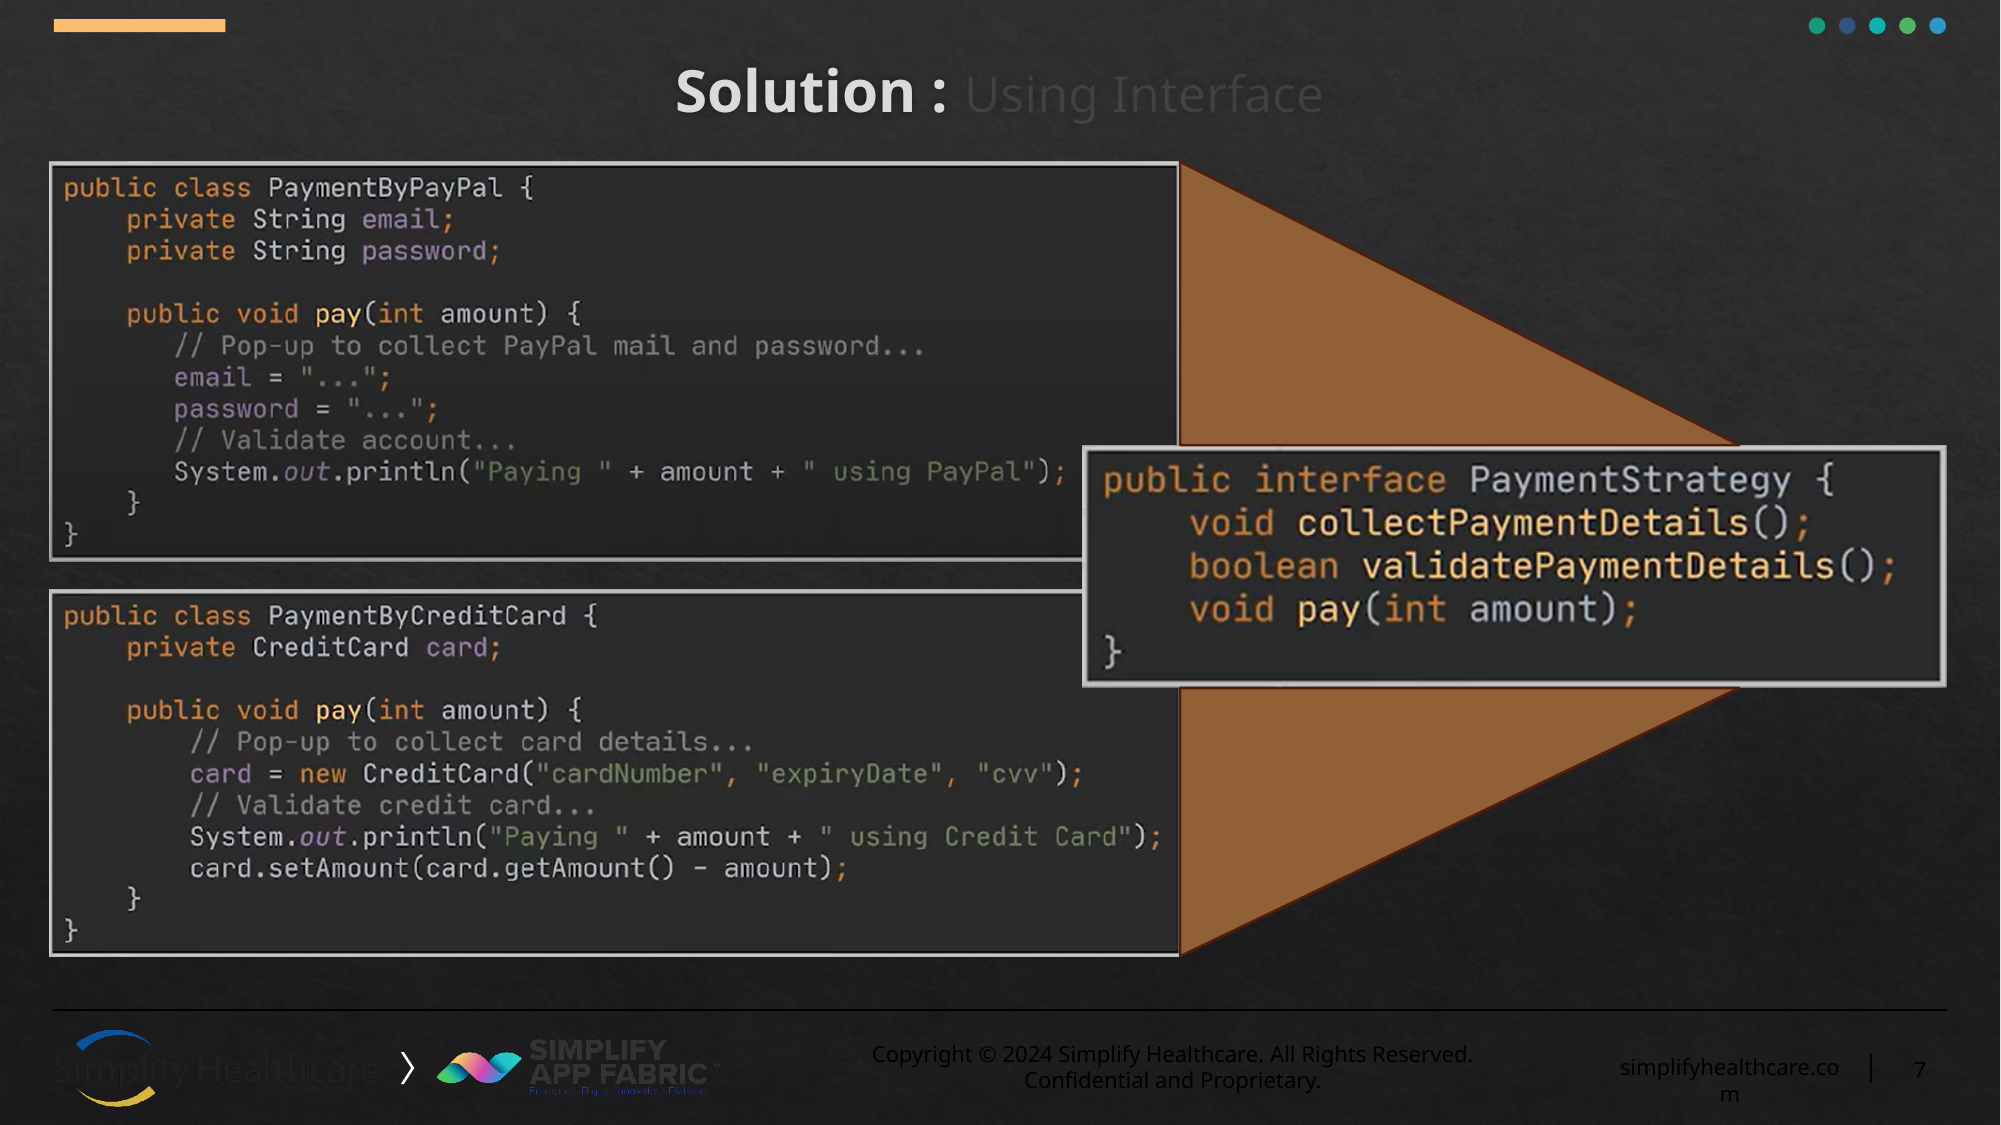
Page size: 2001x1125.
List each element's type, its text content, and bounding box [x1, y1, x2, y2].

text_box [1185, 162, 1734, 441]
picture [432, 1035, 723, 1100]
picture [49, 161, 1947, 957]
title Solution : Using Interface [53, 53, 1947, 158]
text_box [1188, 700, 1718, 954]
picture [51, 1025, 381, 1111]
